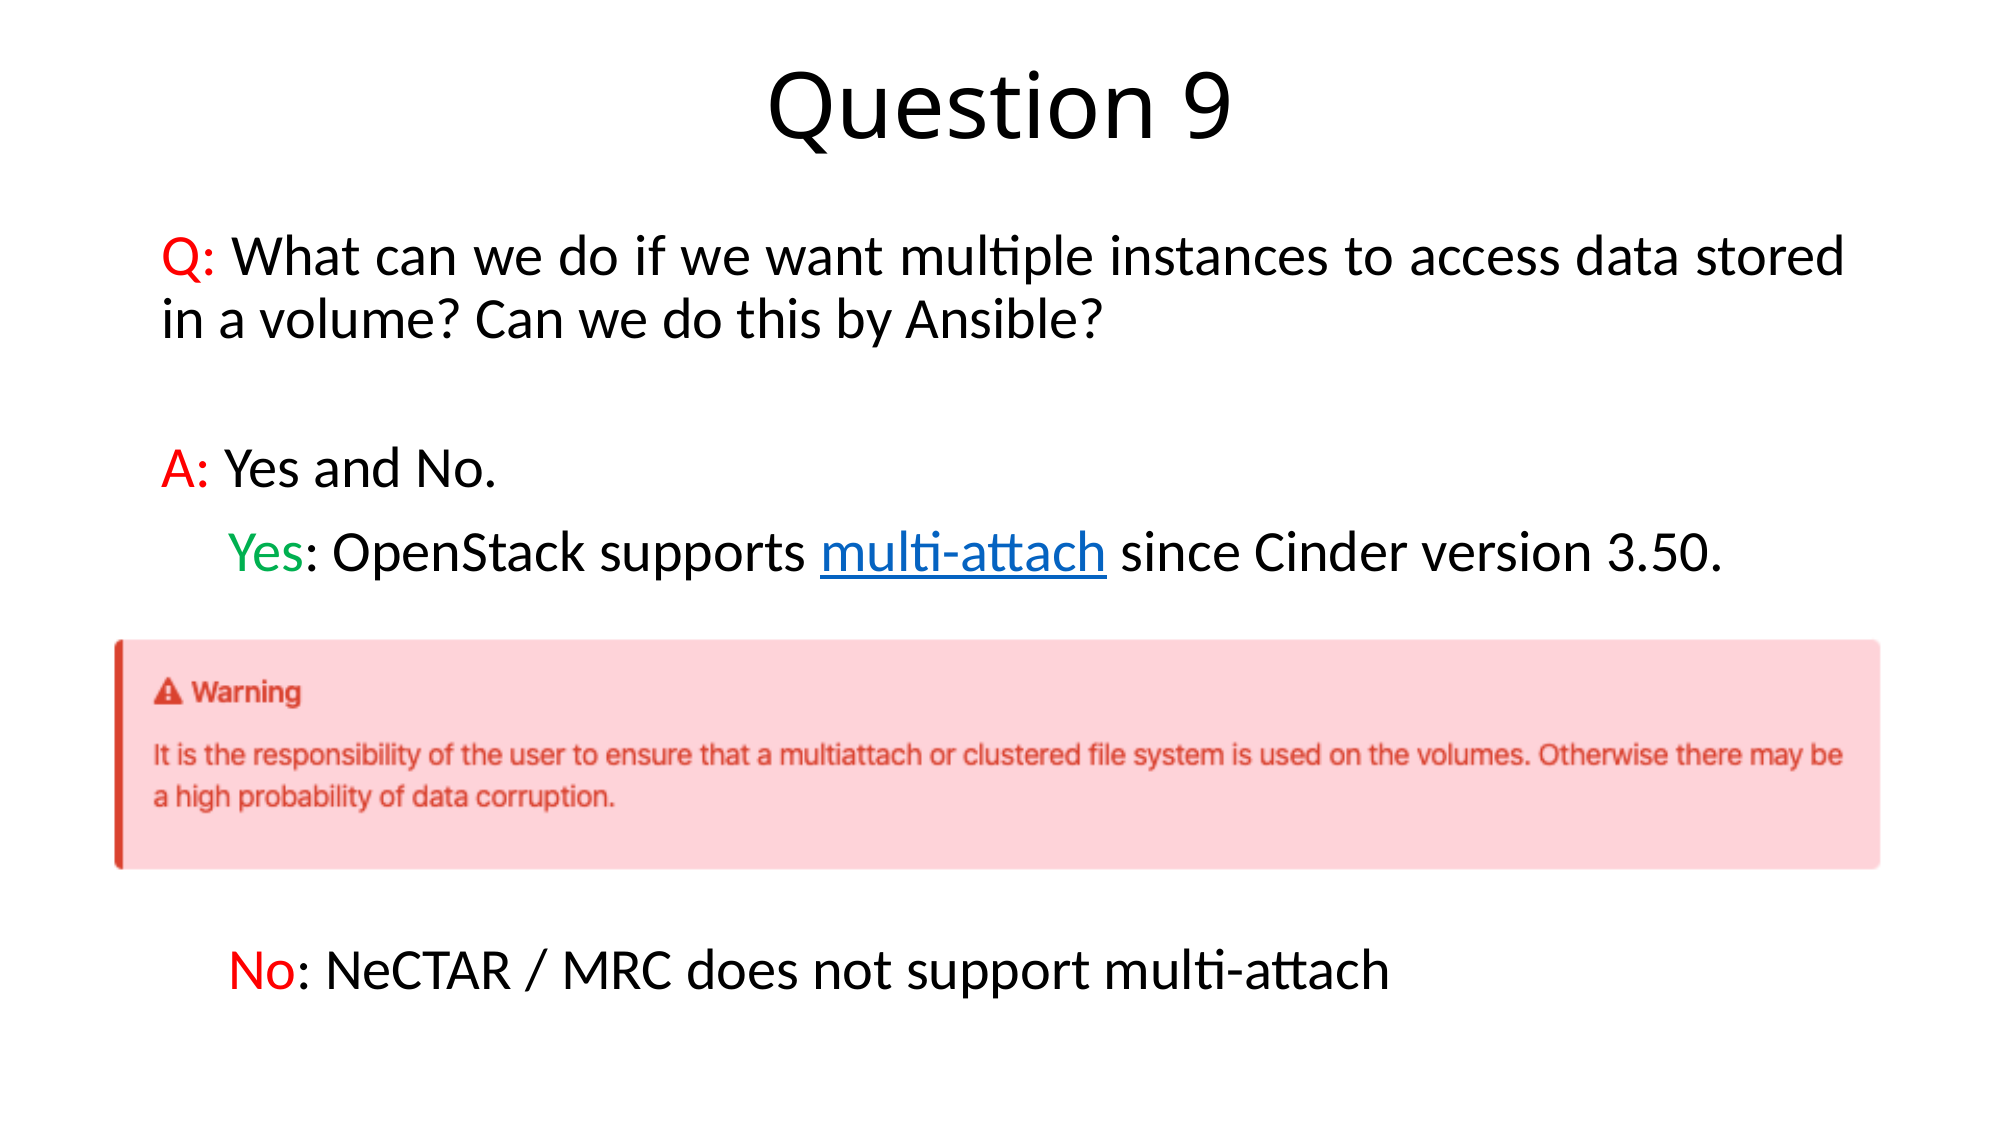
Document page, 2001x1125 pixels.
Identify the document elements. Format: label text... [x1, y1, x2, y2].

list Q: What can we do if we want multiple instances to access data stored in a volume? Can we do this by Ansible? A: Yes and No. Yes: OpenStack supports multi-attach since Cinder version 3.50. No: NeCTAR / MRC does not support multi-attach [137, 874, 1863, 1056]
picture [113, 636, 1887, 874]
title Question 9 [137, 0, 1863, 218]
list Q: What can we do if we want multiple instances to access data stored in a volume? Can we do this by Ansible? A: Yes and No. Yes: OpenStack supports multi-attach since Cinder version 3.50. No: NeCTAR / MRC does not support multi-attach [137, 218, 1863, 636]
